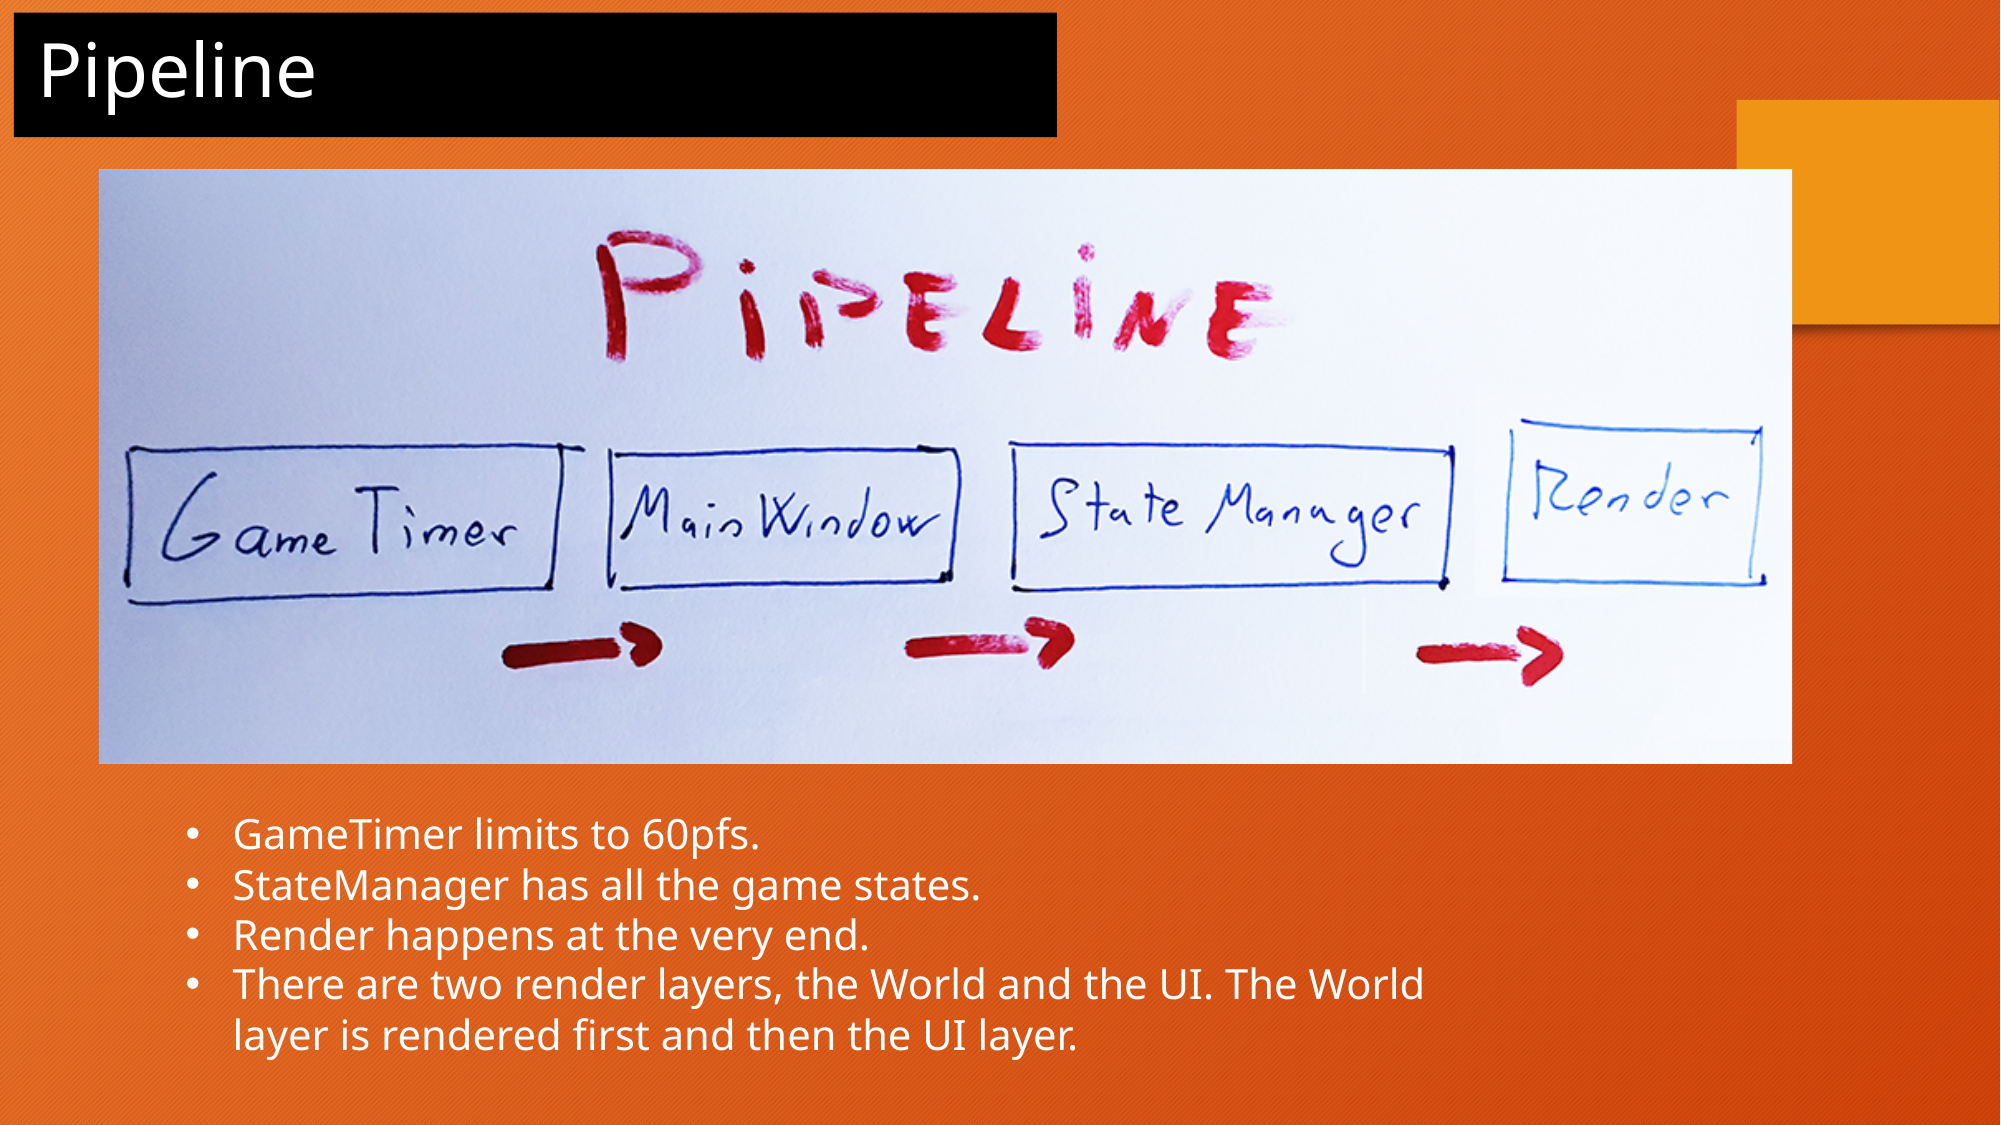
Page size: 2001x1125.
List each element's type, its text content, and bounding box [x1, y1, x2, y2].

text_box GameTimer limits to 60pfs. StateManager has all the game states. Render happens at the very end. There are two render layers, the World and the UI. The World layer is rendered first and then the UI layer. [170, 800, 1544, 1066]
picture [1793, 325, 2000, 347]
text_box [98, 169, 1793, 765]
title Pipeline [22, 16, 1066, 129]
text_box [13, 12, 1058, 138]
